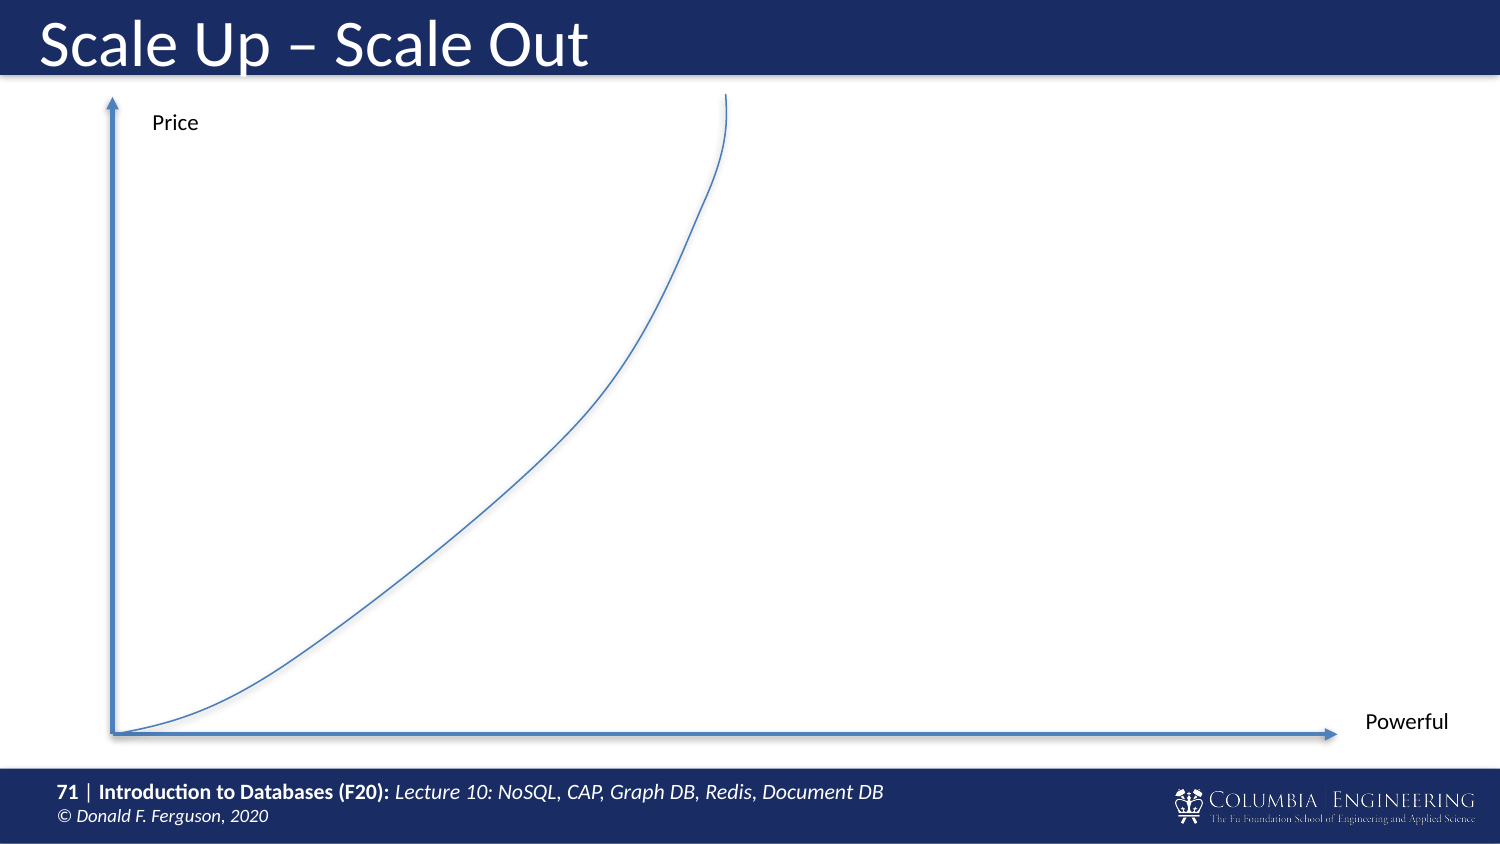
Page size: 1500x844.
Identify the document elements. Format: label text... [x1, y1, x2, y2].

text_box Powerful [1350, 699, 1464, 742]
text_box [117, 93, 728, 733]
text_box Price [137, 100, 214, 143]
list Scale Up – Scale Out [24, 0, 1463, 63]
